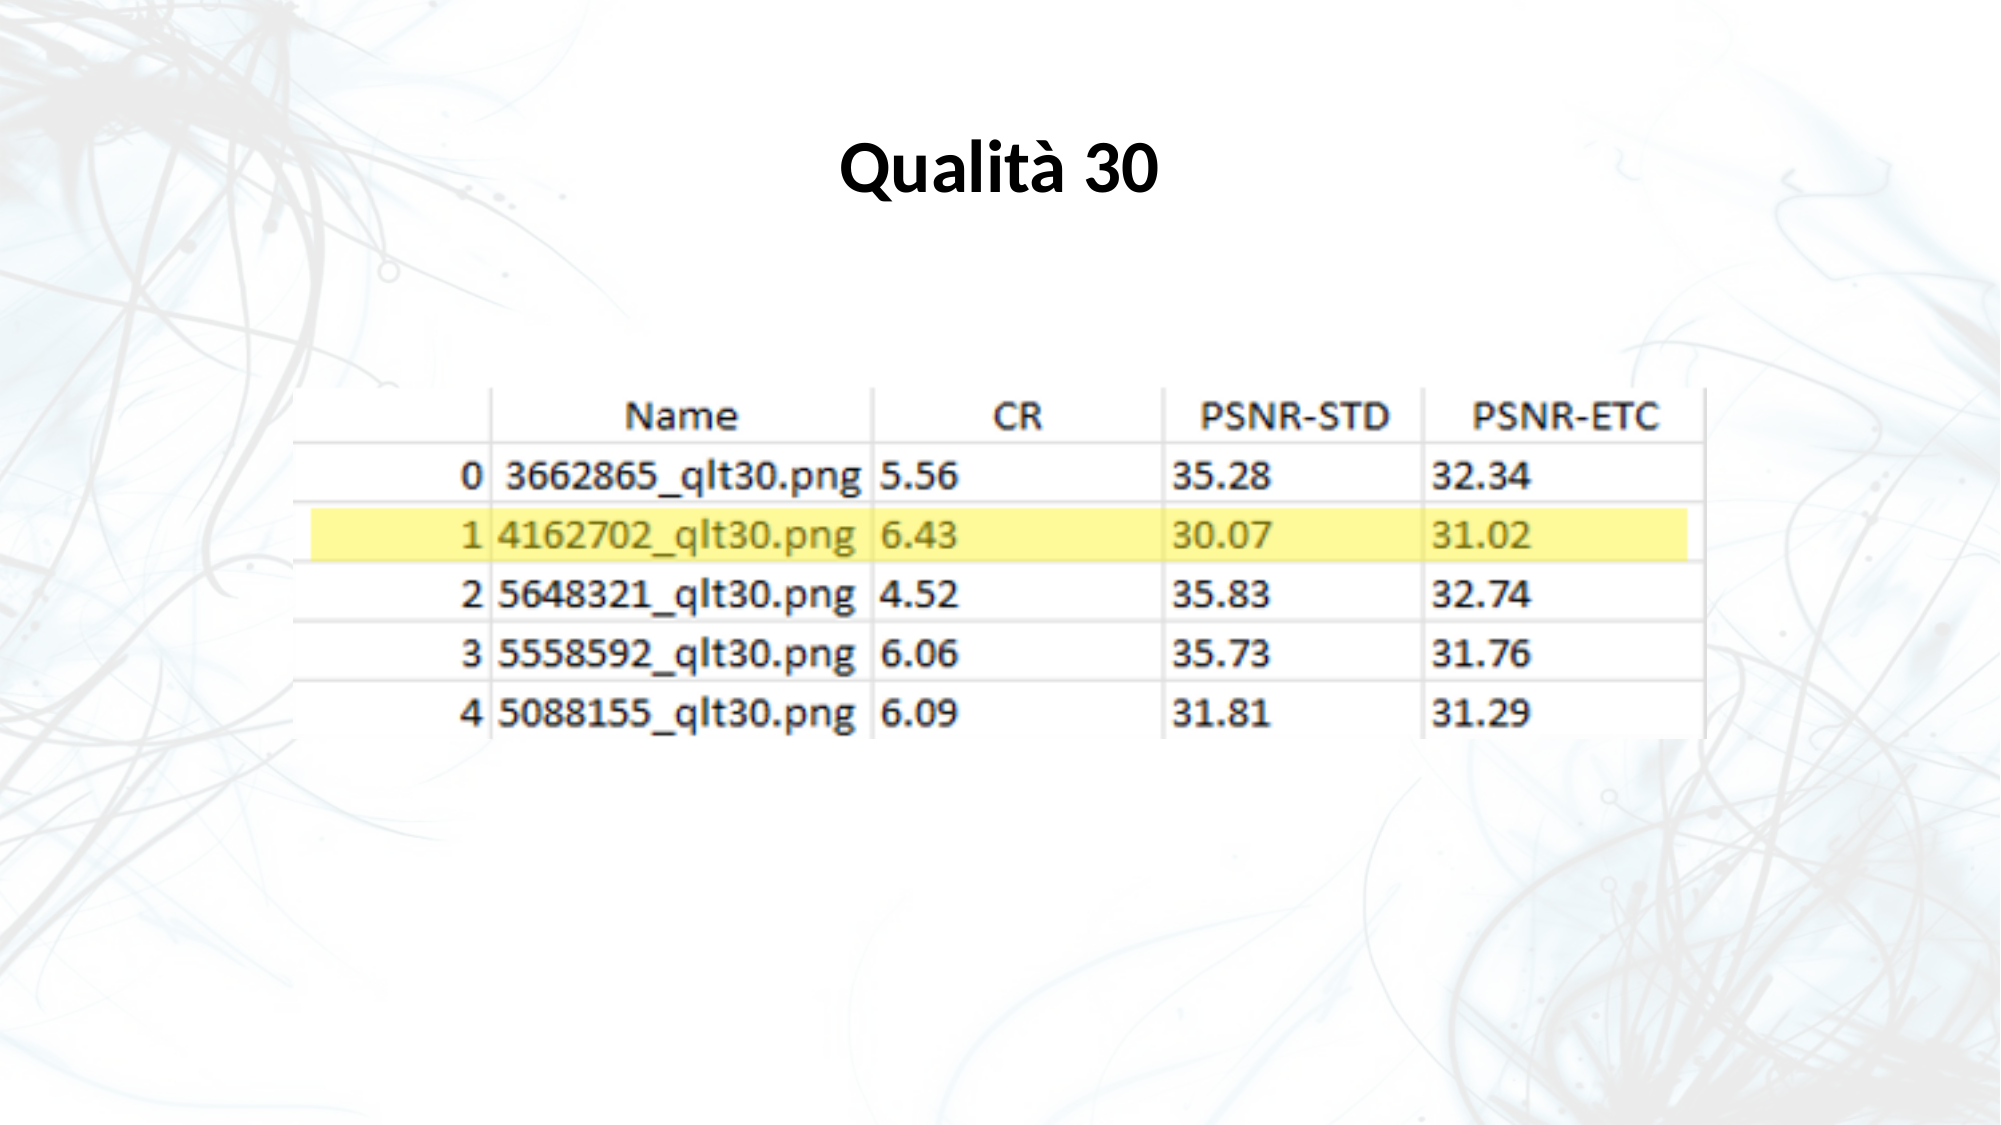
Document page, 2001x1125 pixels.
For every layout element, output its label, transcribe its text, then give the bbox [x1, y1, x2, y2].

title Qualità 30 [137, 59, 1863, 278]
picture [292, 385, 1708, 740]
